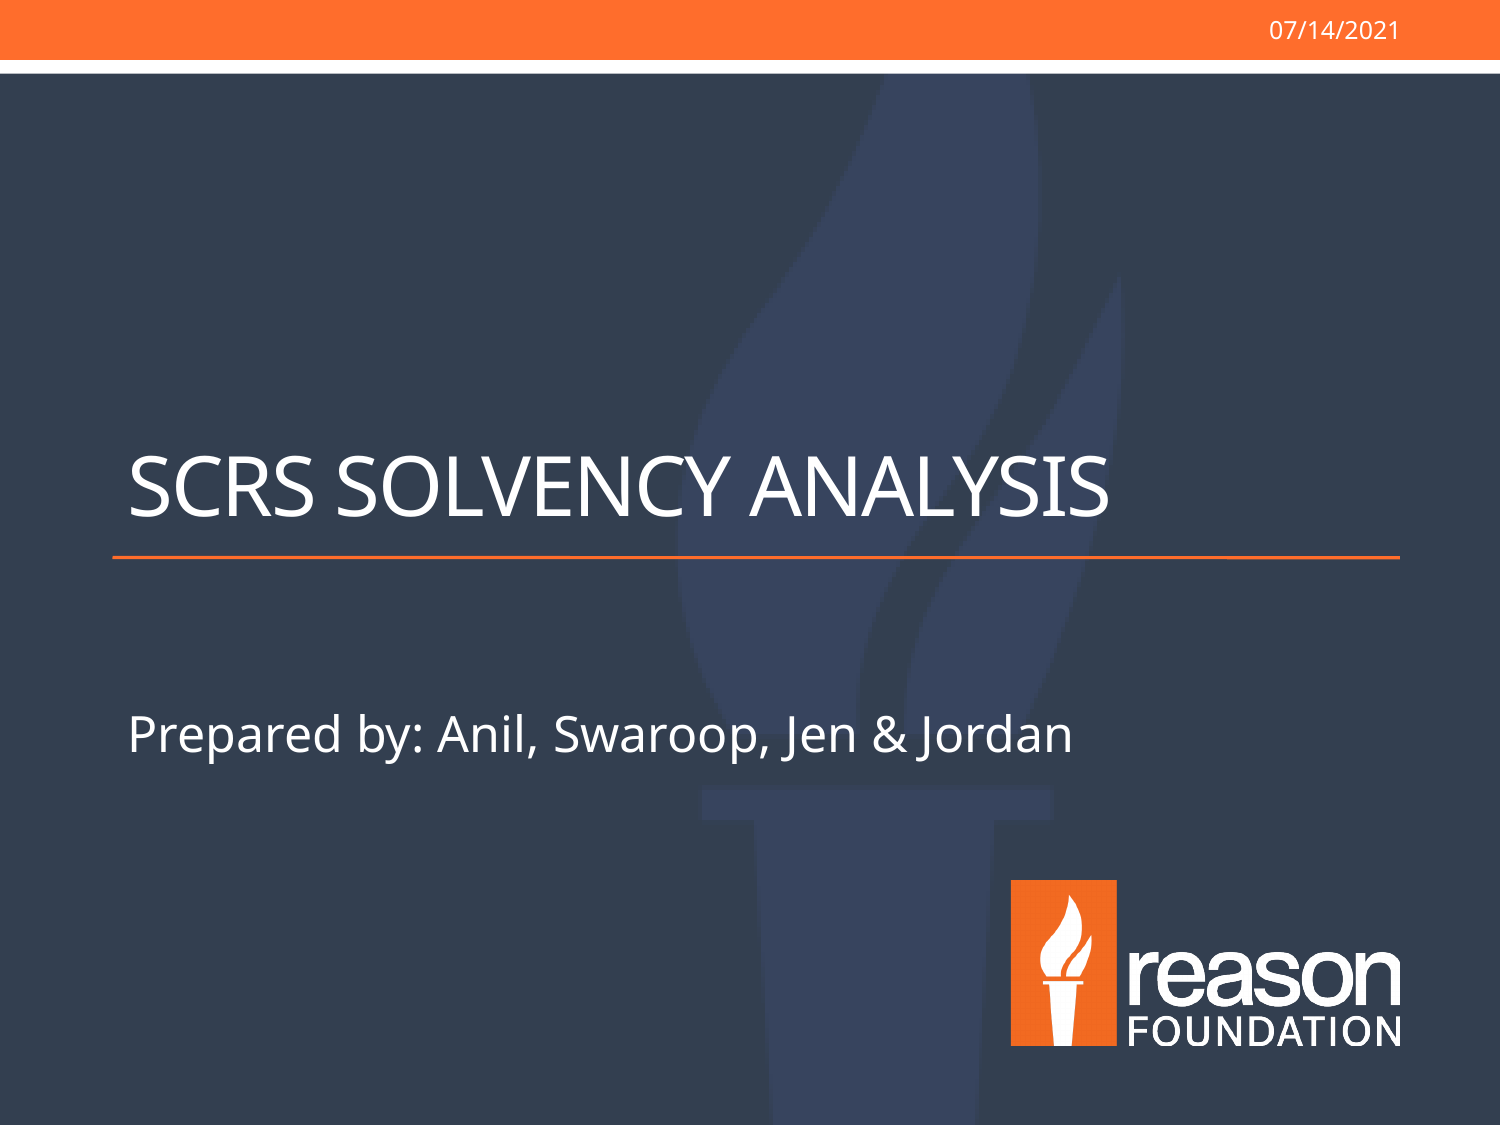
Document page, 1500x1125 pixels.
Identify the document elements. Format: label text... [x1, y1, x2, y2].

subtitle Prepared by: Anil, Swaroop, Jen & Jordan [112, 575, 1400, 863]
title SCRS Solvency Analysis [112, 224, 1400, 542]
